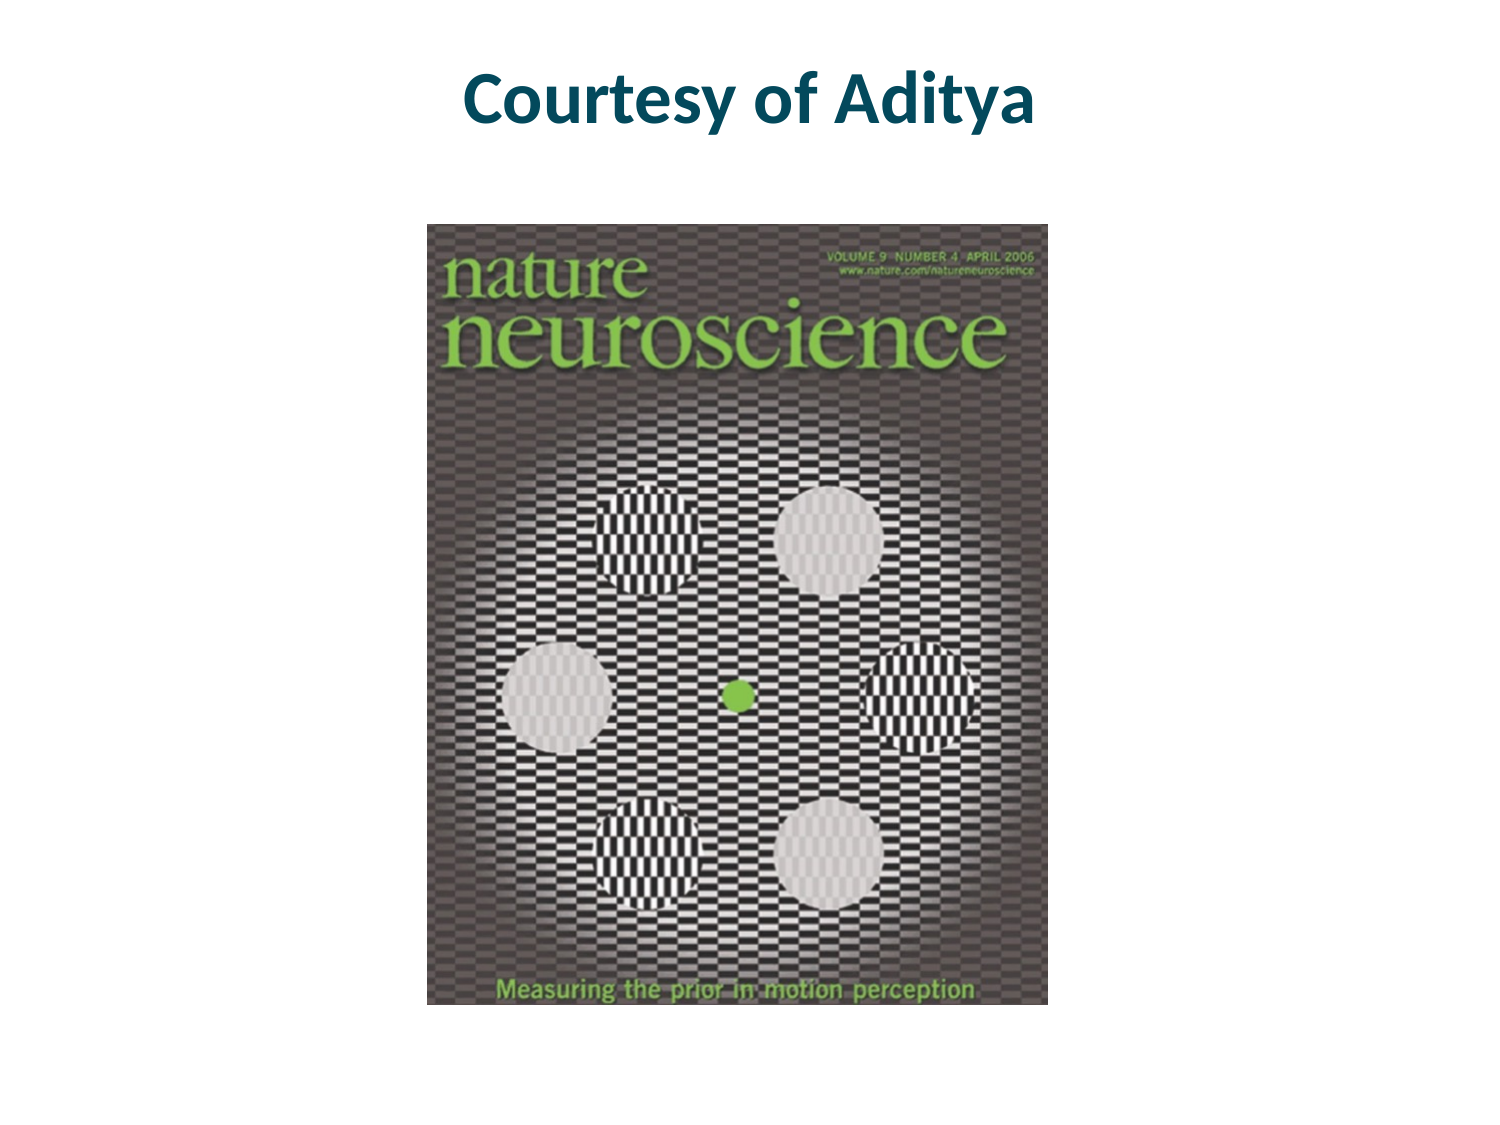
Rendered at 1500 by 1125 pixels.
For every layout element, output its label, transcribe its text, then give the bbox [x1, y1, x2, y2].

title Courtesy of Aditya [75, 24, 1425, 163]
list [427, 224, 1048, 1006]
